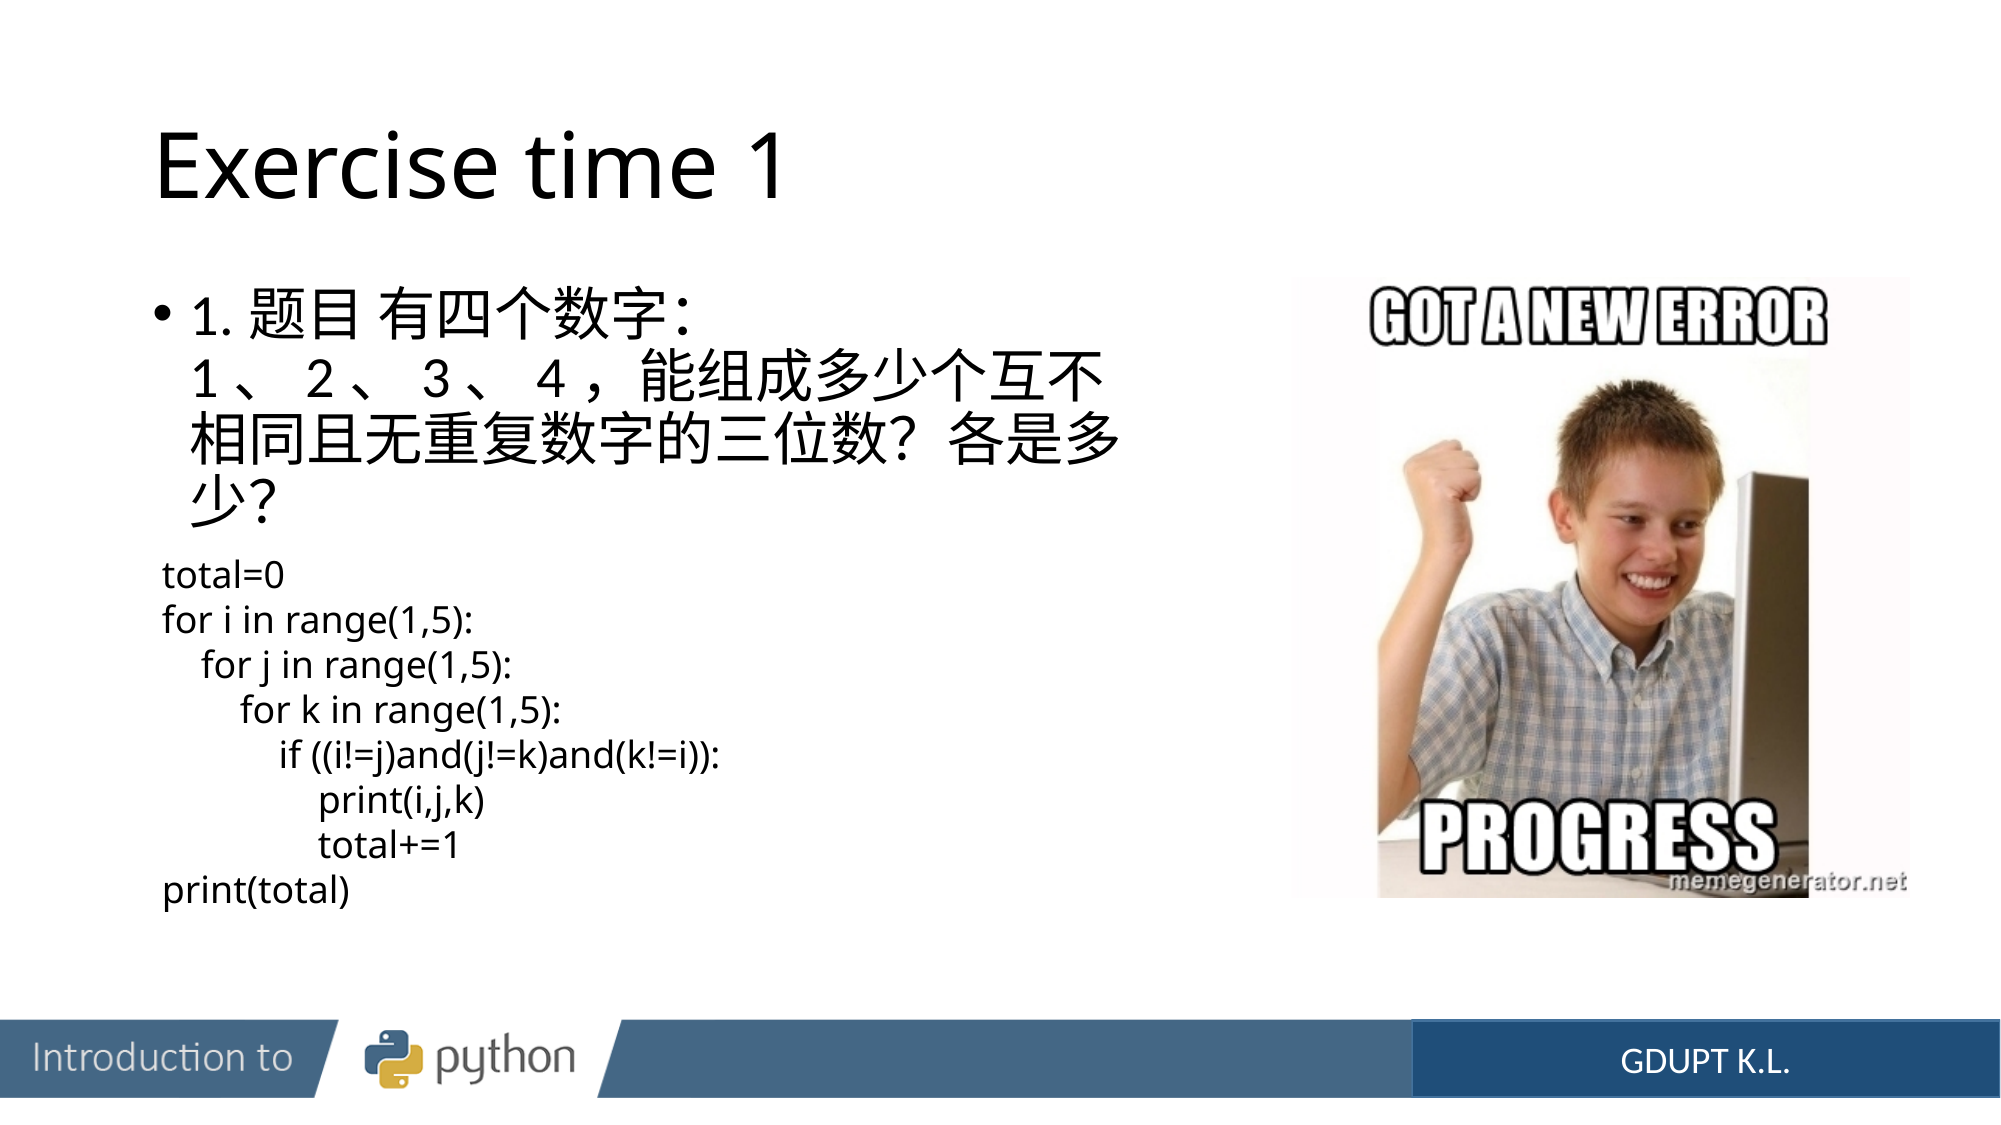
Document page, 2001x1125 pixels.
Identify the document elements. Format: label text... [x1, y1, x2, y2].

title Exercise time 1 [137, 59, 1863, 278]
picture [0, 0, 2001, 1125]
text_box total=0 for i in range(1,5): for j in range(1,5): for k in range(1,5): if ((i!=j)and(j!=k)and(k!=i)): print(i,j,k) total+=1 print(total) [147, 543, 1147, 919]
list 1.题目 有四个数字：1、2、3、4，能组成多少个互不相同且无重复数字的三位数？各是多少？ [137, 277, 1147, 992]
